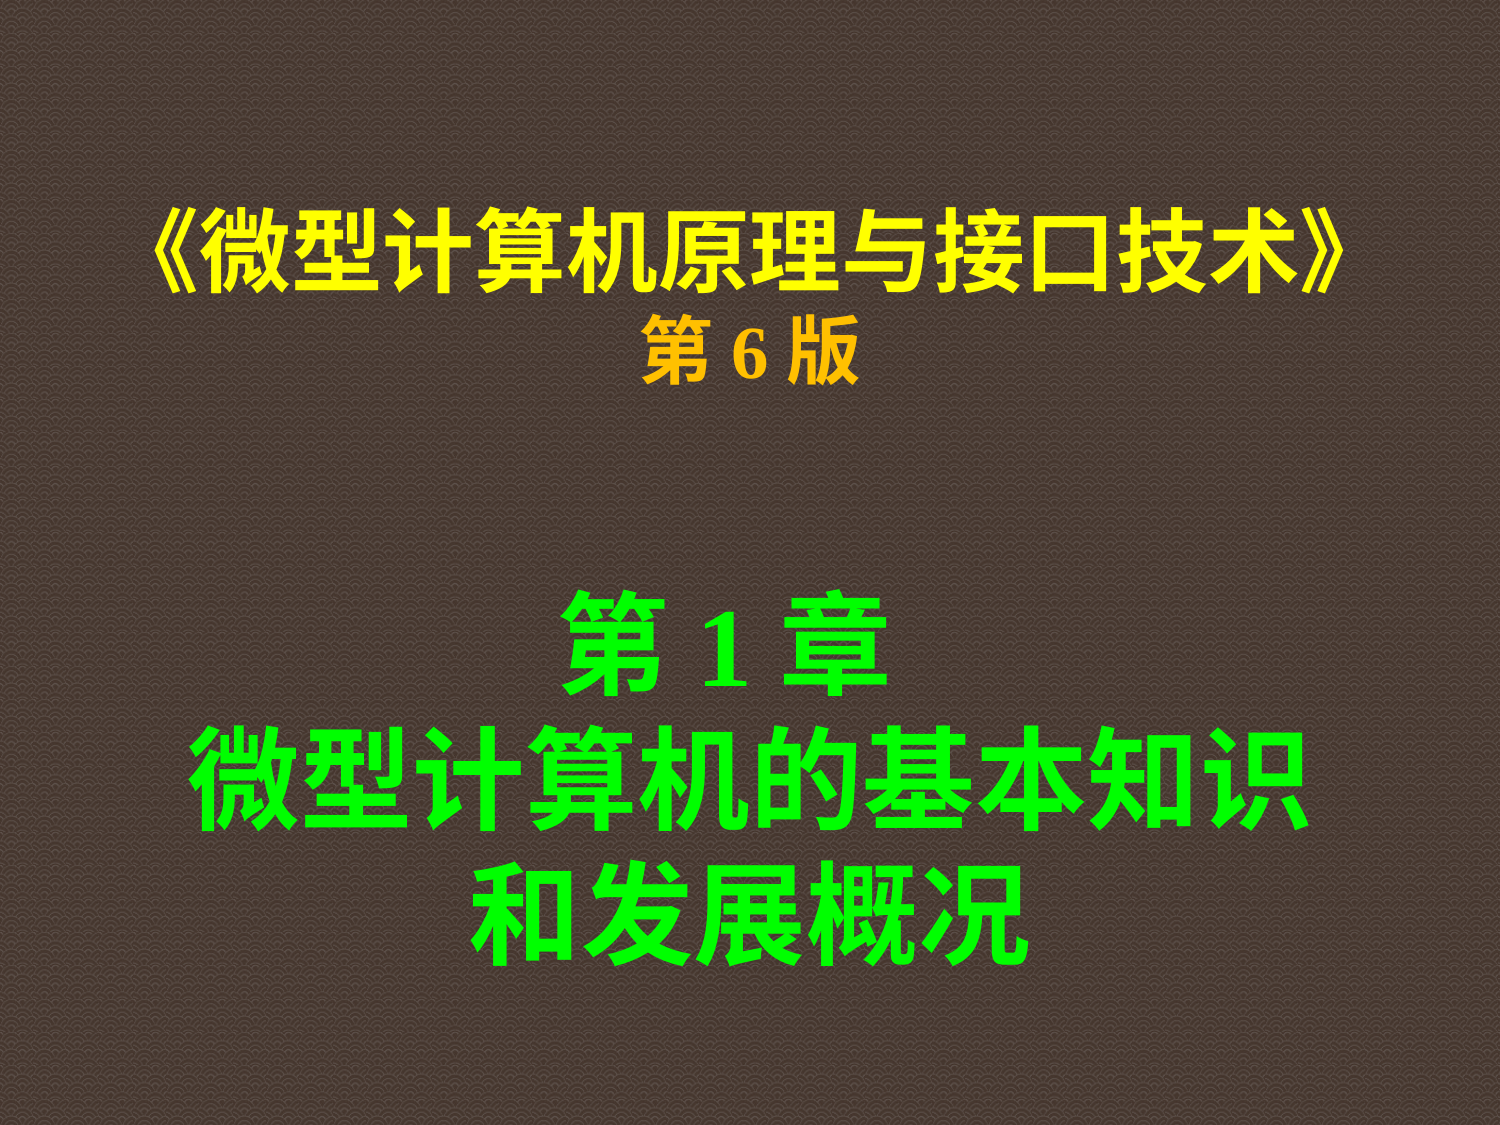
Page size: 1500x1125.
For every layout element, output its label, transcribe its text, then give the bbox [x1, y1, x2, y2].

text_box 《微型计算机原理与接口技术》 第6版 第1章 微型计算机的基本知识 和发展概况 [50, 160, 1450, 1012]
